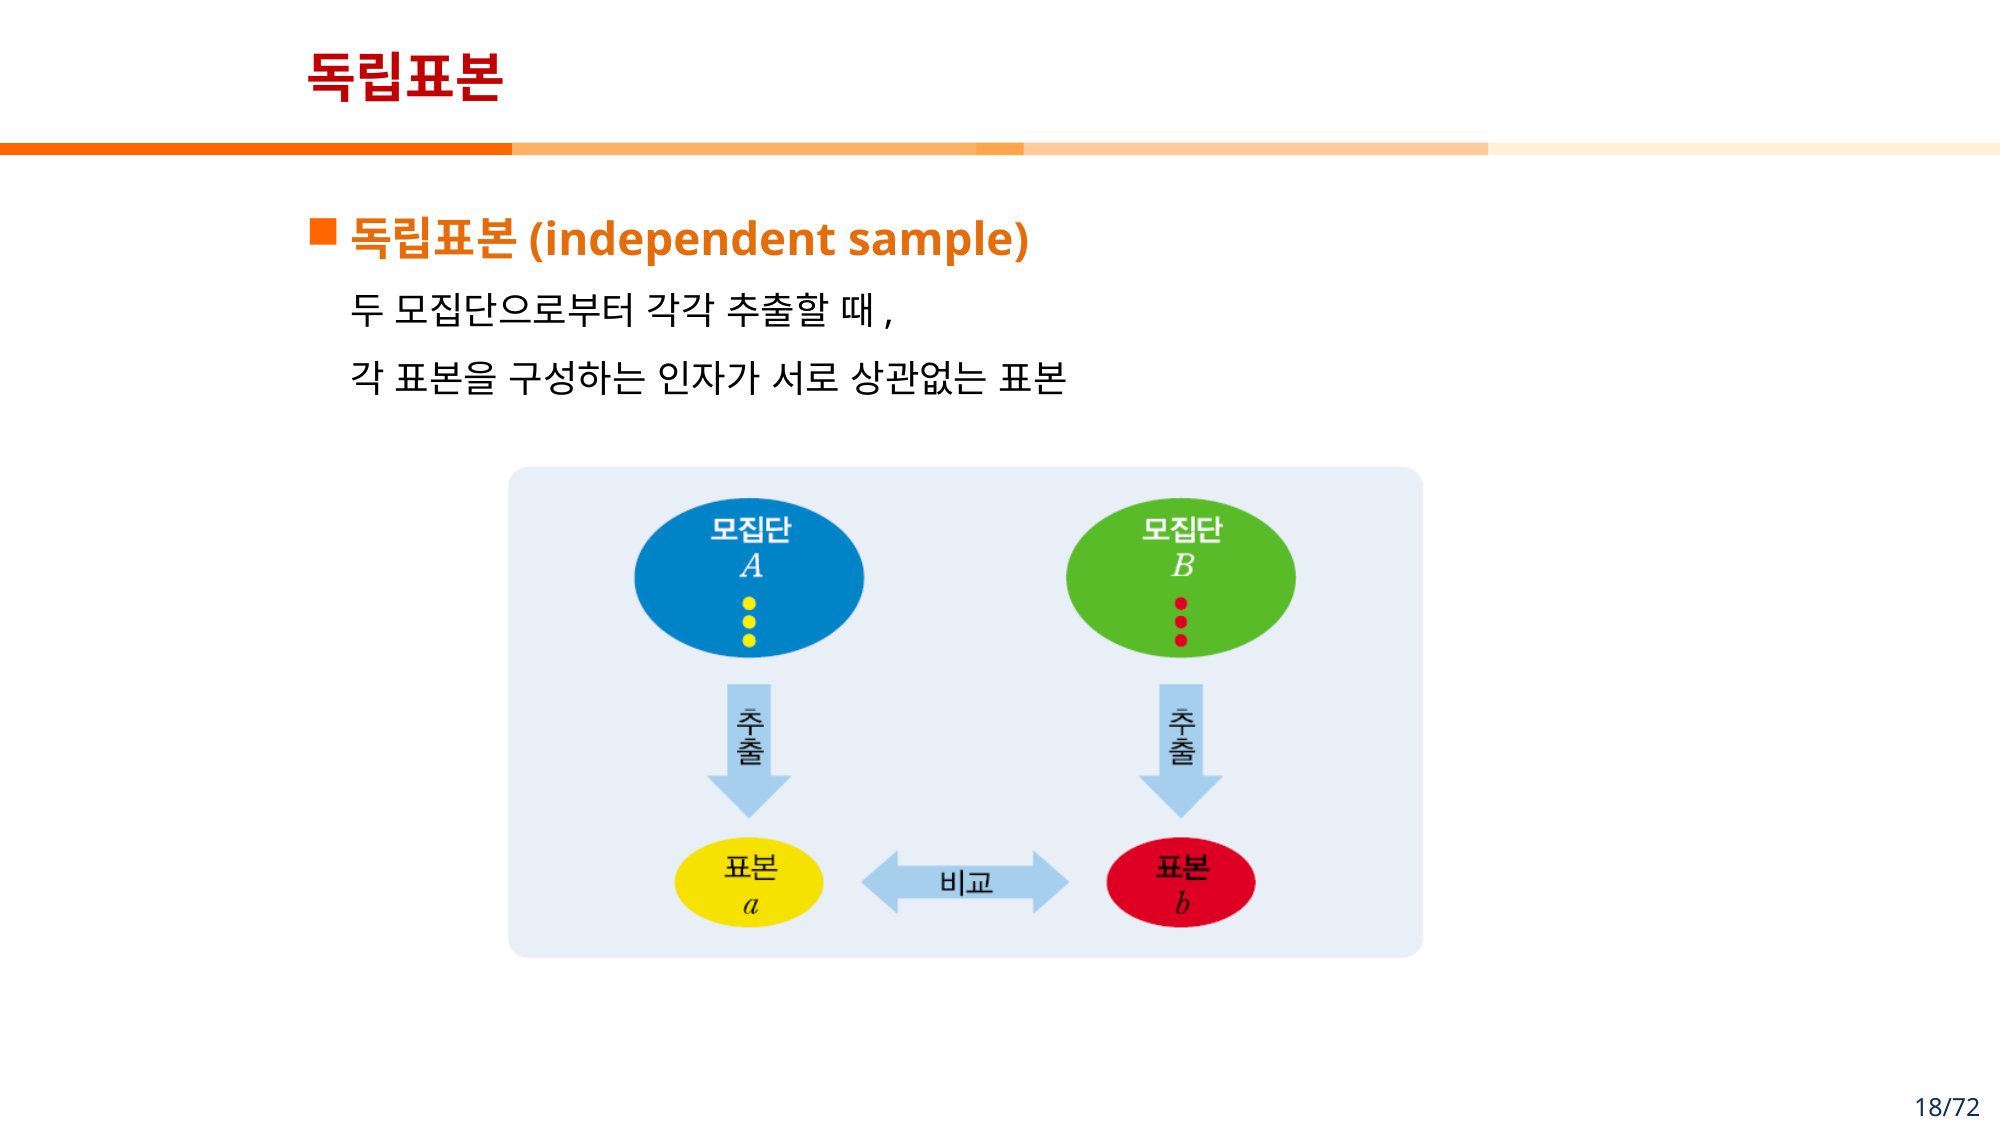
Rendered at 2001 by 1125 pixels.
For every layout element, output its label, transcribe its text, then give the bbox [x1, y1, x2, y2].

list 독립표본(independent sample) 두 모집단으로부터 각각 추출할 때, 각 표본을 구성하는 인자가 서로 상관없는 표본 [291, 174, 1709, 1073]
picture [503, 463, 1427, 965]
title 독립표본 [291, 31, 1674, 122]
